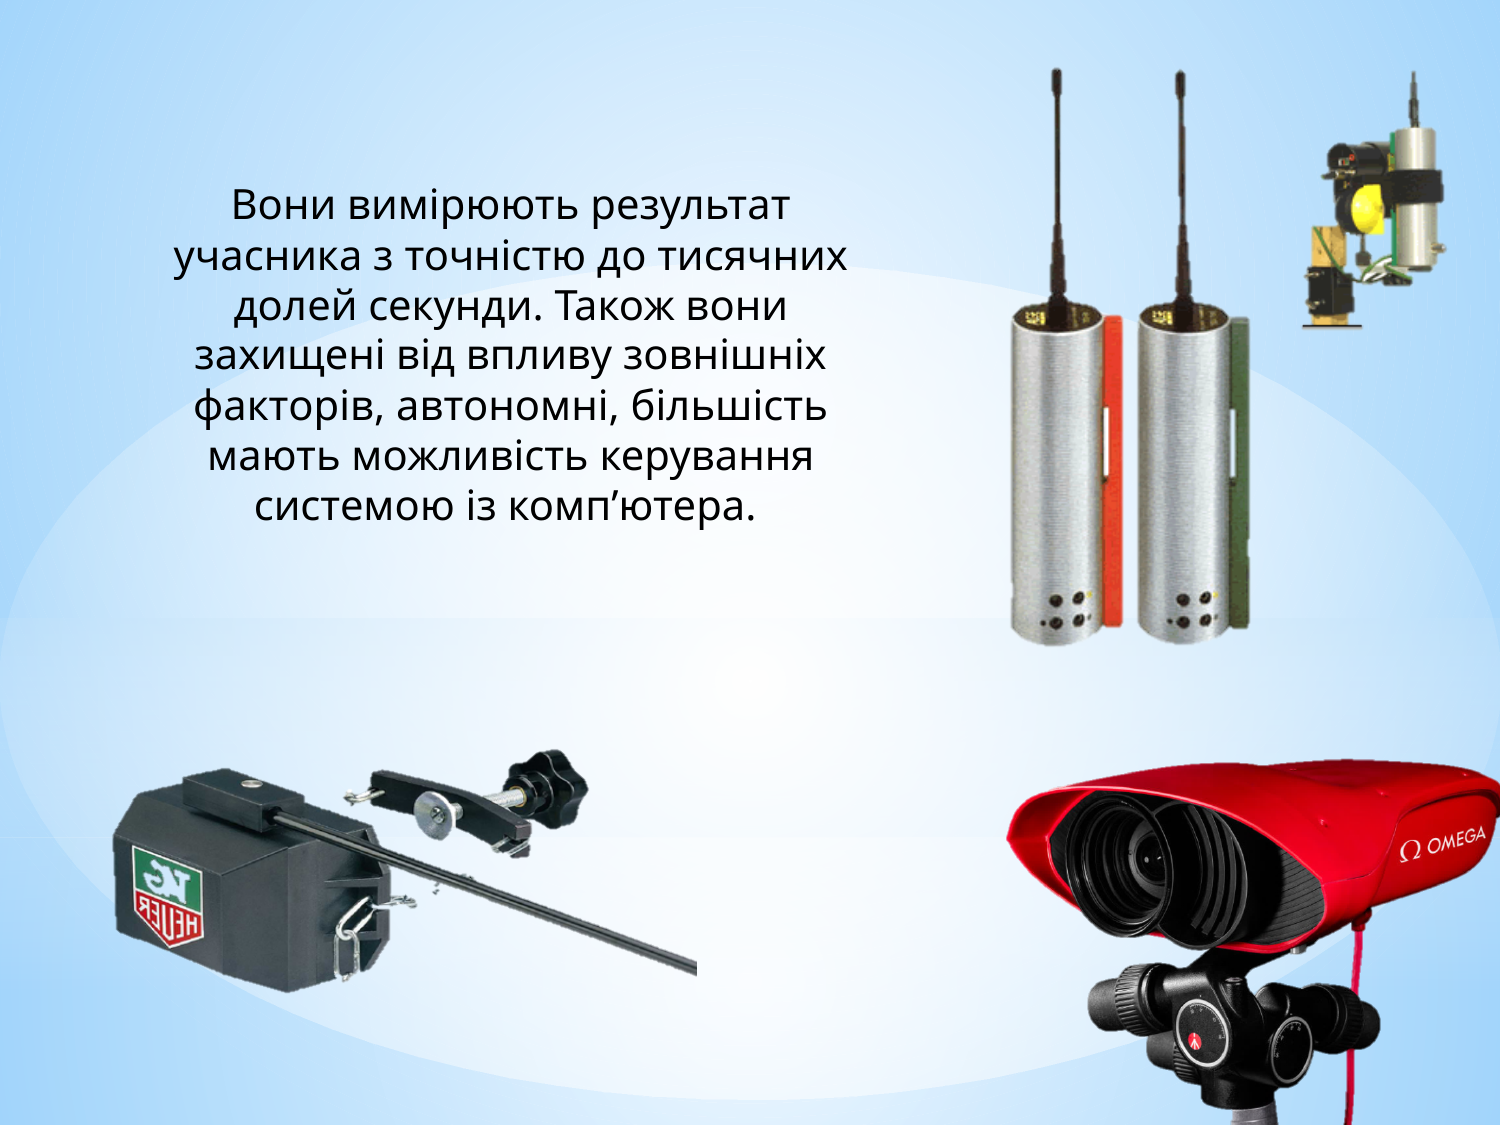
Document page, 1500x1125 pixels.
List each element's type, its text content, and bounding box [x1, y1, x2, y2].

picture [950, 703, 1500, 1125]
picture [963, 42, 1500, 668]
picture [100, 633, 698, 1123]
text_box Вони вимірюють результат учасника з точністю до тисячних долей секунди. Також вони захищені від впливу зовнішніх факторів, автономні, більшість мають можливість керування системою із комп’ютера. [135, 170, 886, 536]
